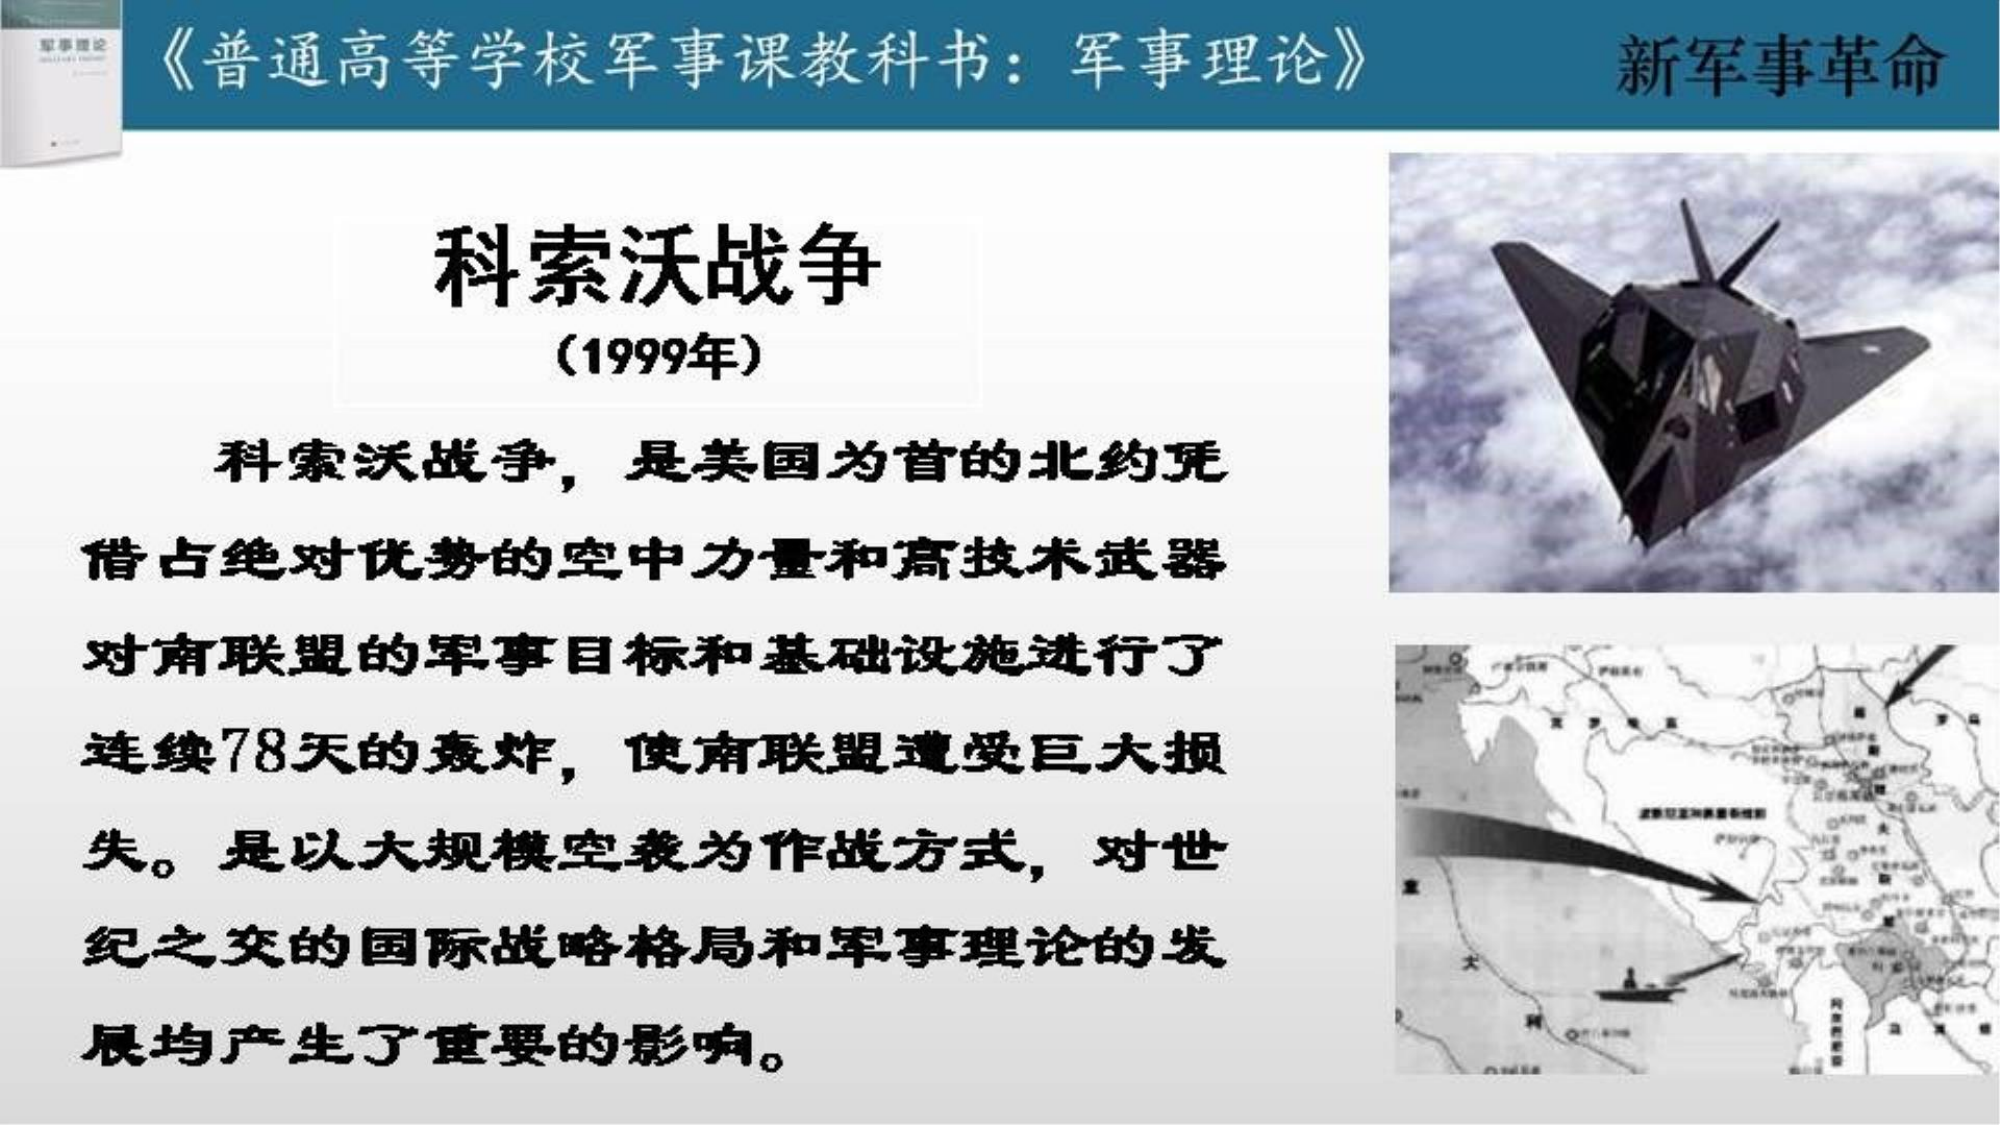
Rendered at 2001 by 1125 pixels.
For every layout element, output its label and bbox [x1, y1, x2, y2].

text_box [0, 0, 2000, 1125]
